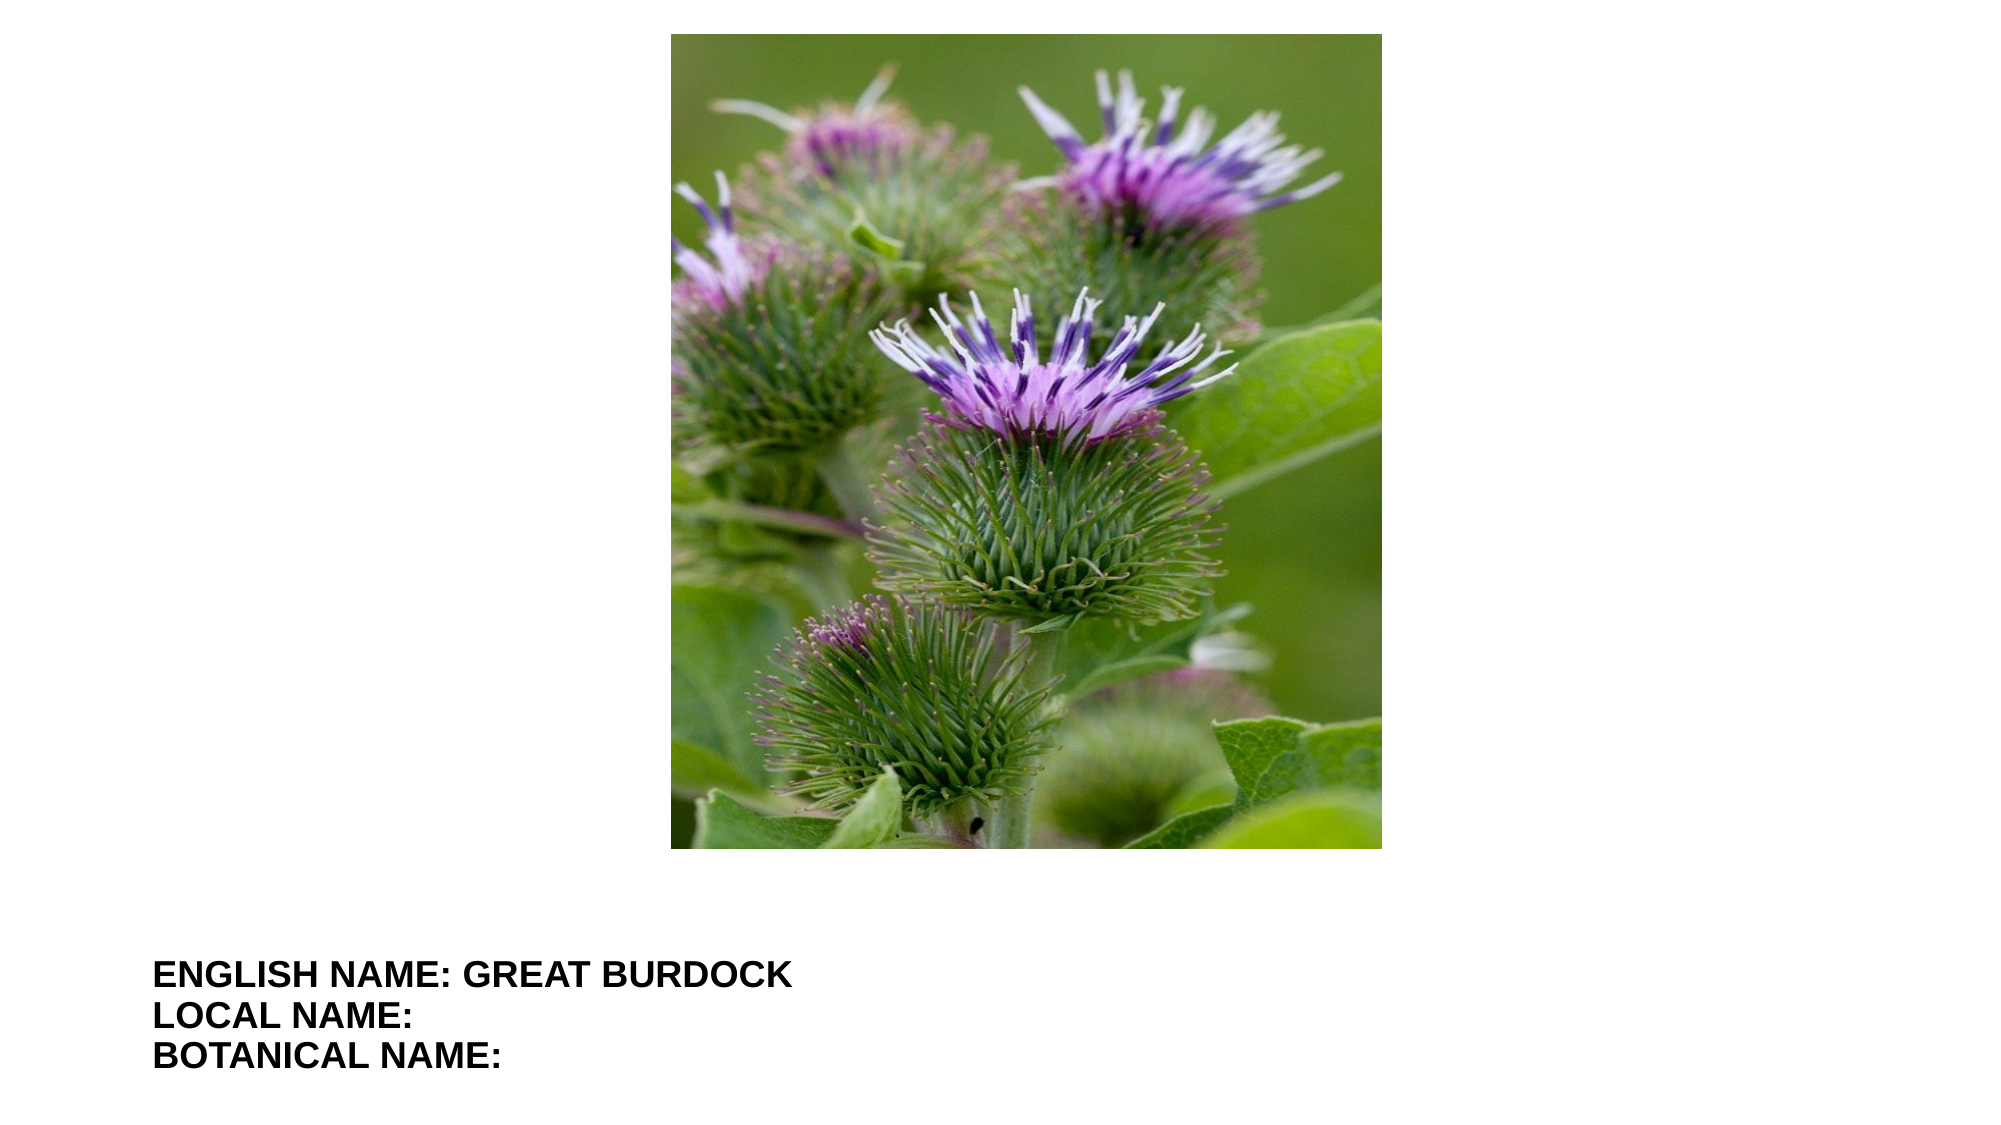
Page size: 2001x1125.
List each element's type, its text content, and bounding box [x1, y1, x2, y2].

title ENGLISH NAME: GREAT BURDOCK LOCAL NAME: BOTANICAL NAME: [137, 907, 1863, 1125]
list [670, 34, 1382, 849]
